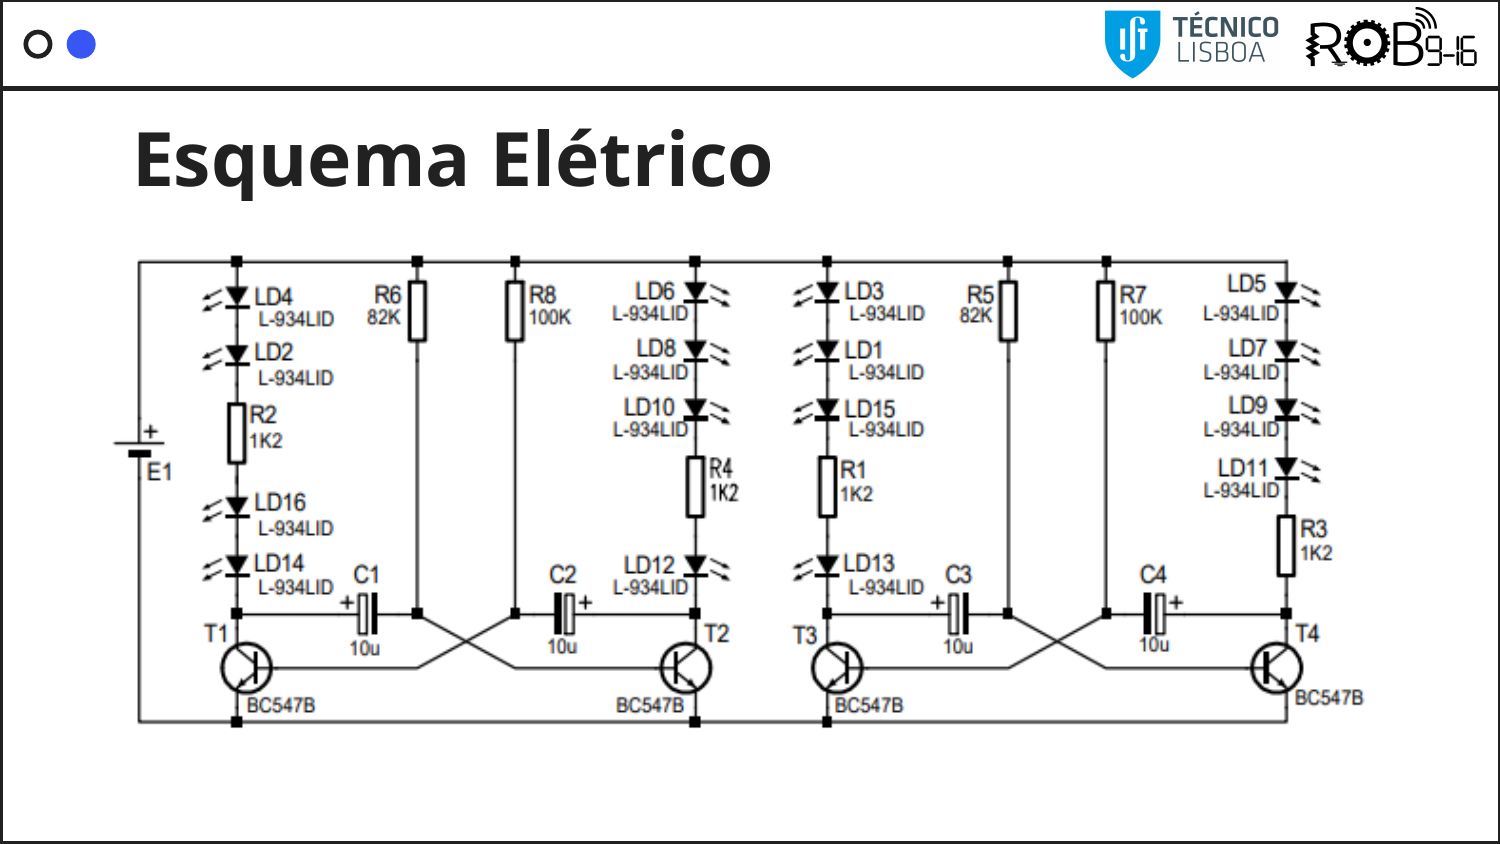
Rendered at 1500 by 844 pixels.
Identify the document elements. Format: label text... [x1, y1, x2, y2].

title Esquema Elétrico [116, 96, 1383, 199]
picture [66, 201, 1396, 808]
picture [1121, 29, 1125, 49]
picture [1131, 18, 1135, 60]
picture [1104, 41, 1131, 79]
picture [1138, 29, 1147, 49]
picture [1134, 10, 1279, 79]
picture [1304, 7, 1477, 79]
